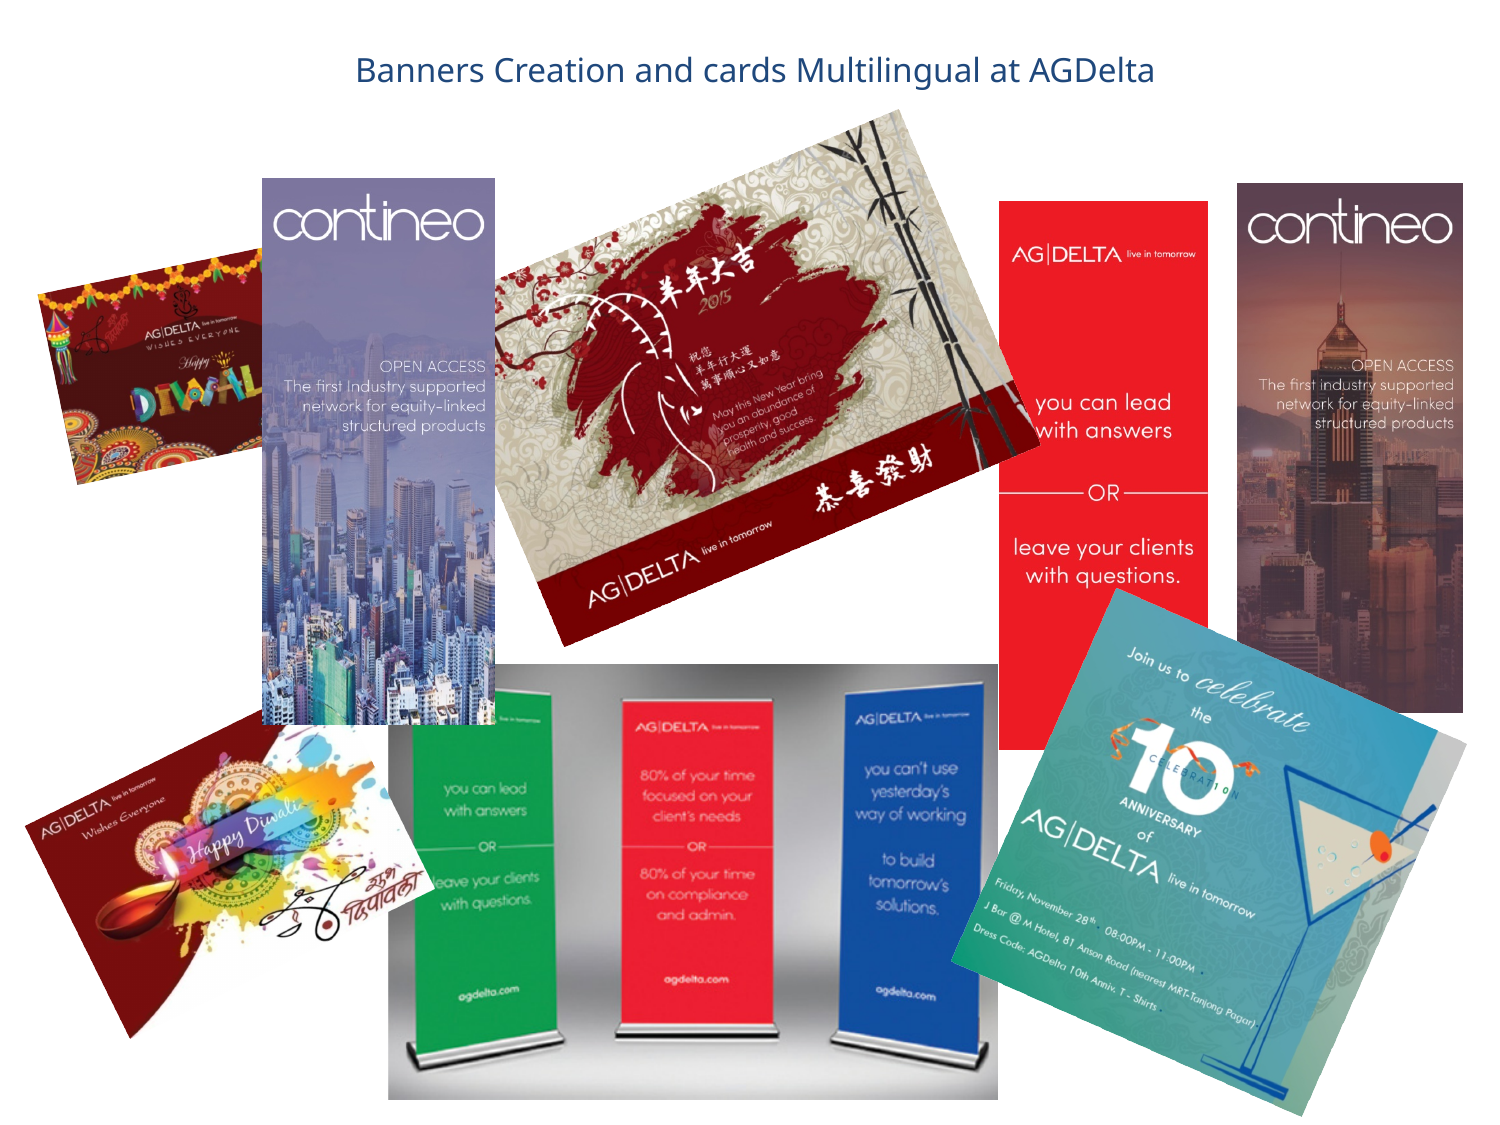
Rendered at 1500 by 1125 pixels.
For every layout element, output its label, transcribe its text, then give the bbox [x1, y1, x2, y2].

picture [25, 113, 1466, 1116]
text_box Banners Creation and cards Multilingual at AGDelta [249, 24, 1263, 113]
